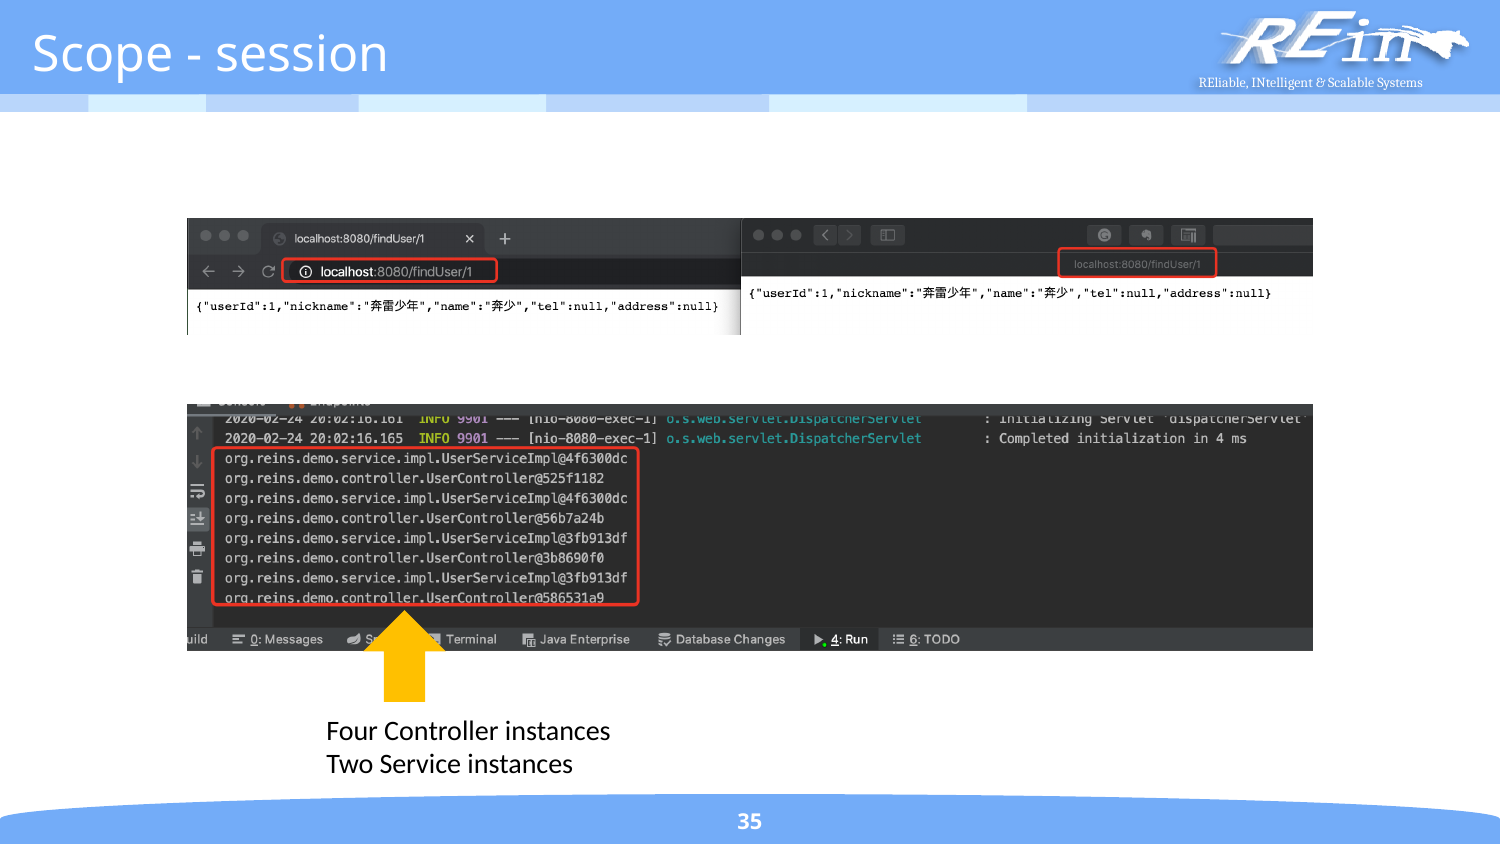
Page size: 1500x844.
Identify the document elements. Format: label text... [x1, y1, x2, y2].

slide_number 35 [667, 802, 833, 842]
text_box [383, 659, 426, 702]
picture [187, 217, 1313, 335]
text_box Four Controller instances Two Service instances [311, 704, 668, 787]
title Scope - session [17, 17, 1136, 86]
picture [187, 403, 1313, 651]
